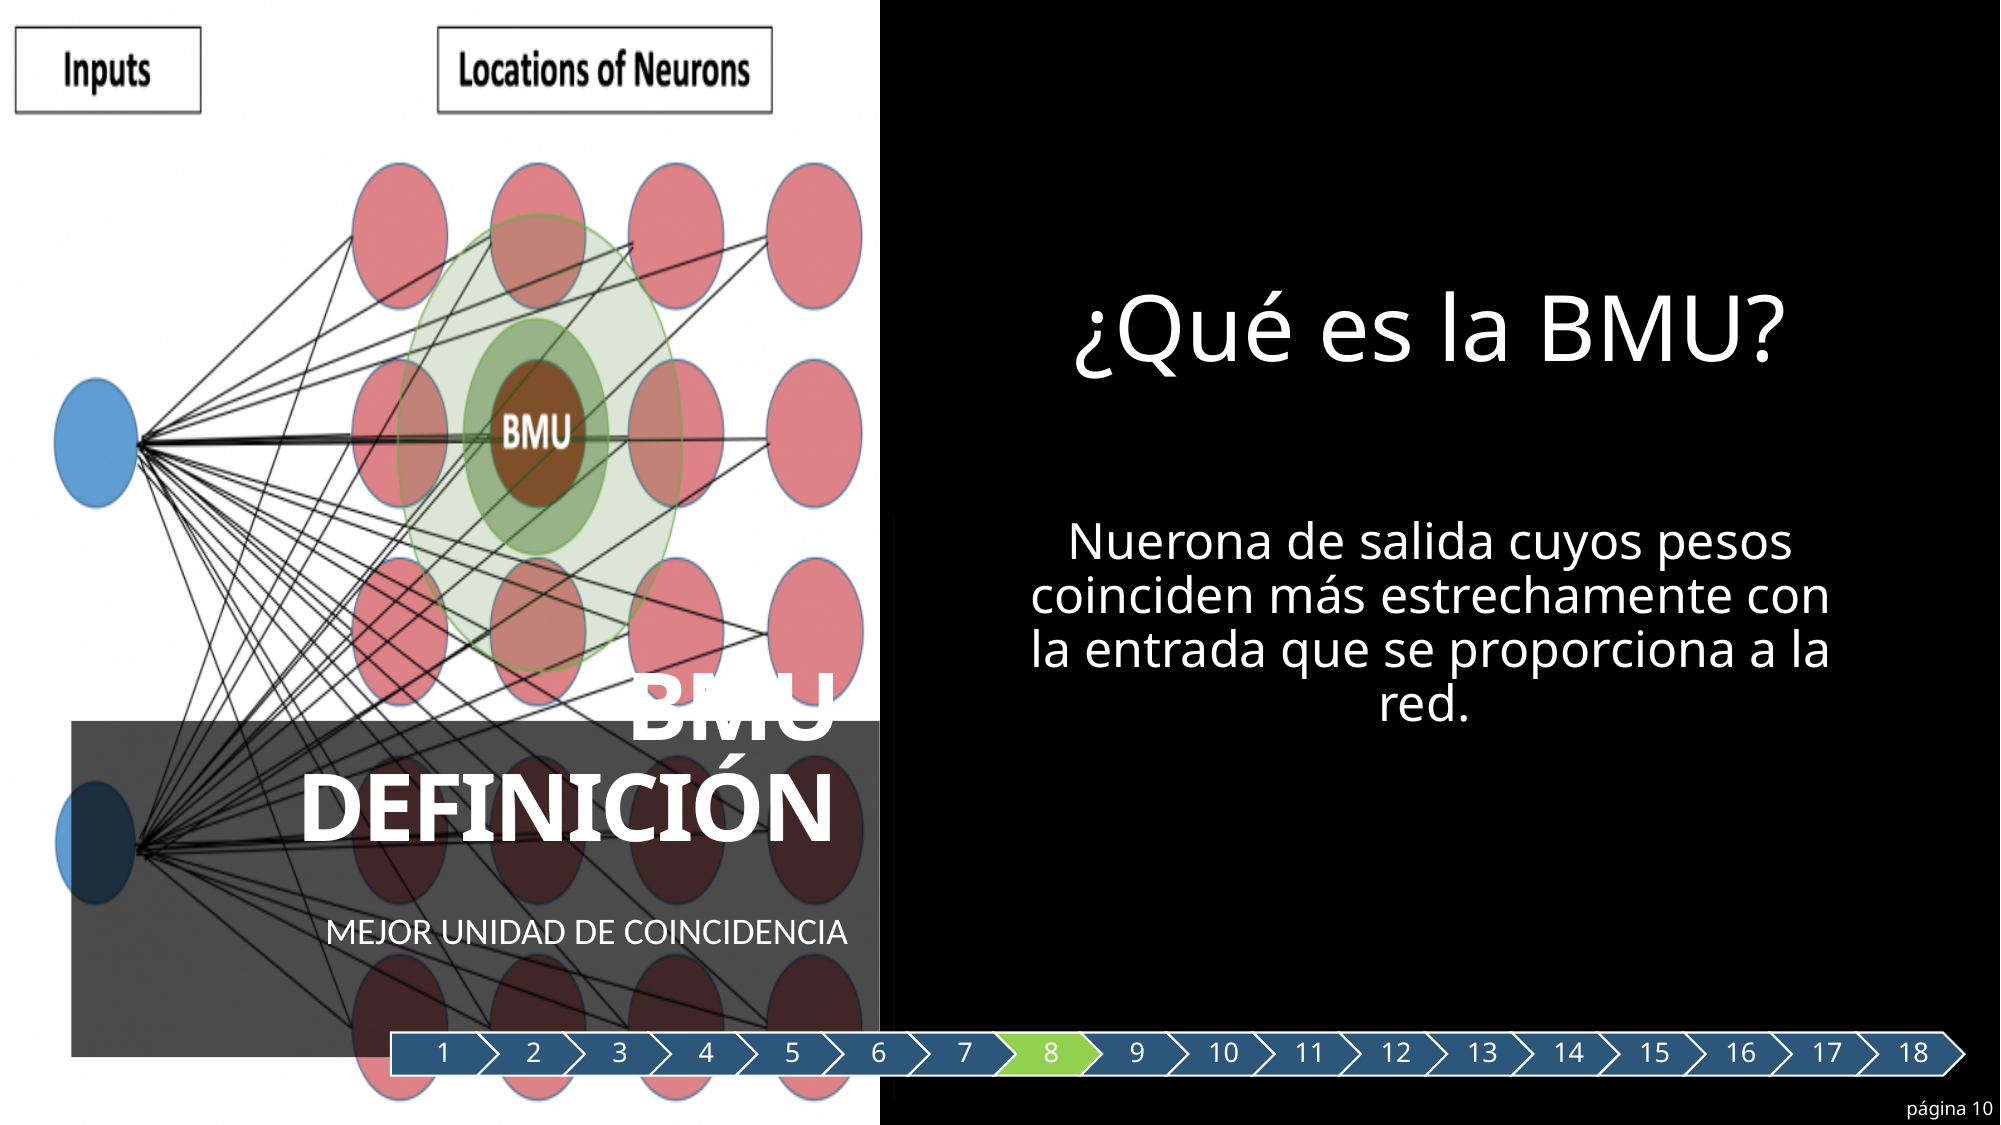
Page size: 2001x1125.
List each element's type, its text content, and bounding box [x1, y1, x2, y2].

list ¿Qué es la BMU? [1045, 282, 1817, 377]
list Nuerona de salida cuyos pesos coinciden más estrechamente con la entrada que se proporciona a la red. [1021, 516, 1841, 726]
picture [0, 0, 880, 1125]
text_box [390, 1024, 1965, 1084]
slide_number página 10 [1903, 1096, 1994, 1123]
